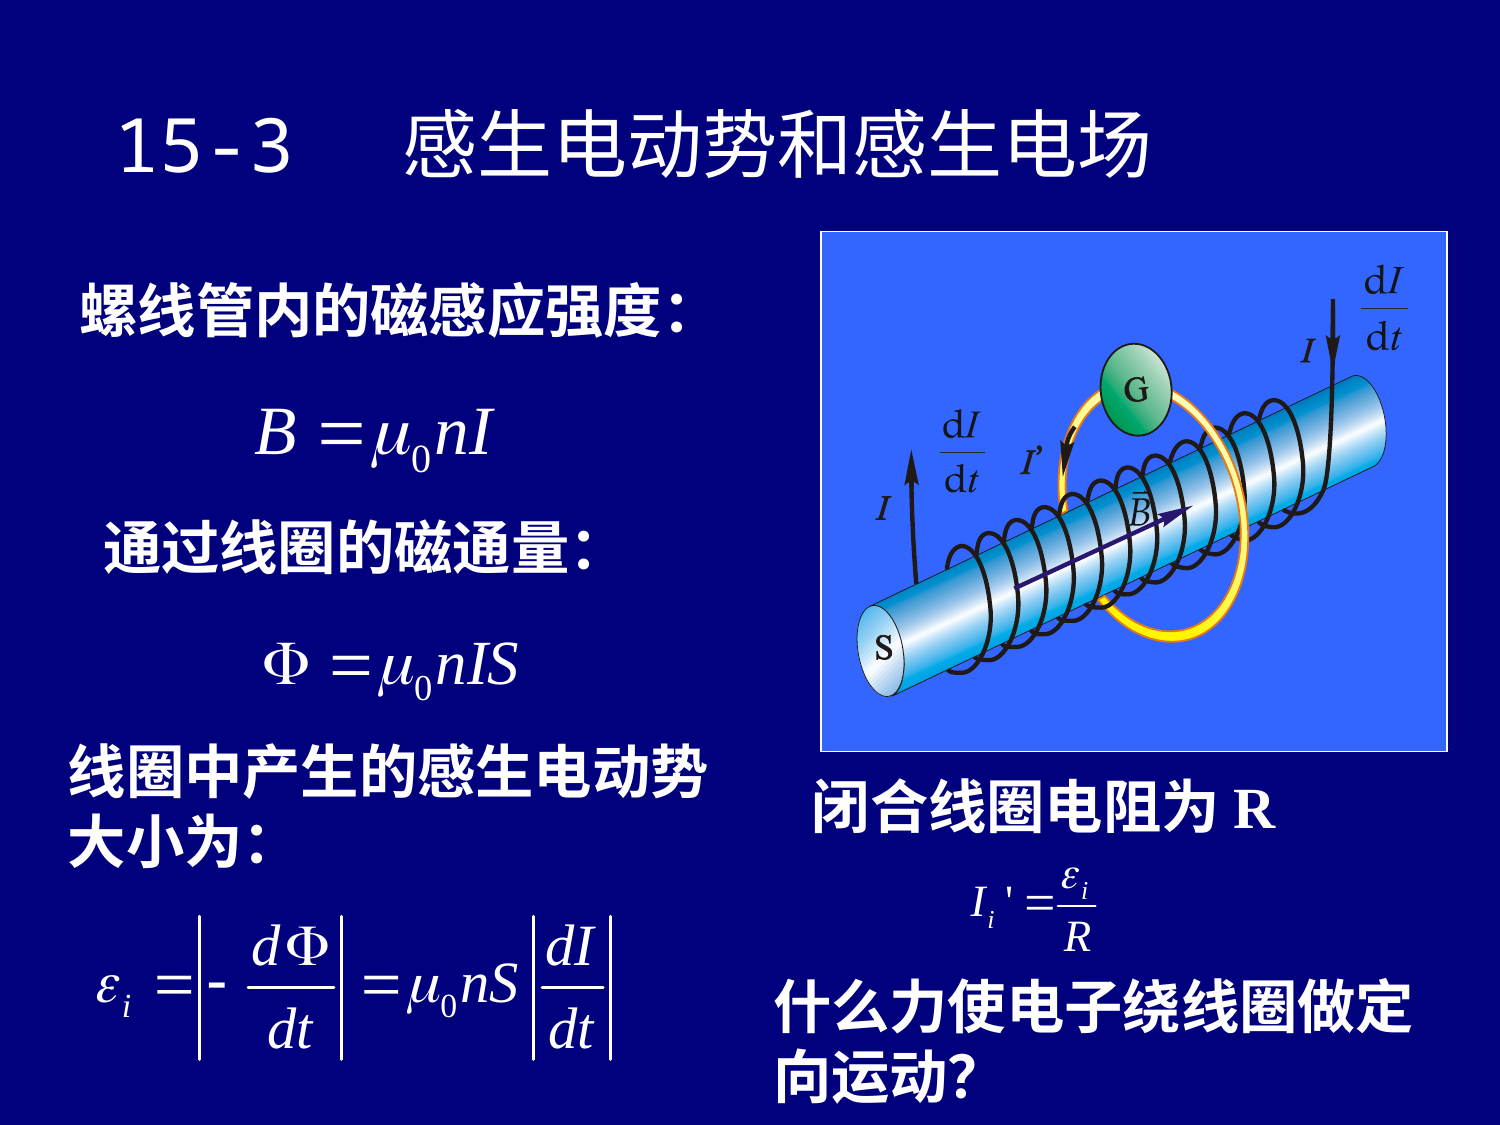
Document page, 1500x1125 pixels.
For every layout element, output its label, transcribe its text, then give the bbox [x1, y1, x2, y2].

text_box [241, 385, 514, 490]
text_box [962, 845, 1105, 962]
text_box 通过线圈的磁通量： [88, 503, 762, 589]
text_box 什么力使电子绕线圈做定向运动？ [758, 962, 1459, 1118]
text_box 线圈中产生的感生电动势大小为： [53, 727, 762, 883]
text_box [85, 904, 623, 1072]
text_box 15-3 感生电动势和感生电场 [100, 90, 1223, 195]
text_box 螺线管内的磁感应强度： [64, 267, 727, 352]
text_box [820, 231, 1448, 752]
text_box 闭合线圈电阻为R [797, 763, 1415, 848]
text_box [253, 621, 538, 717]
